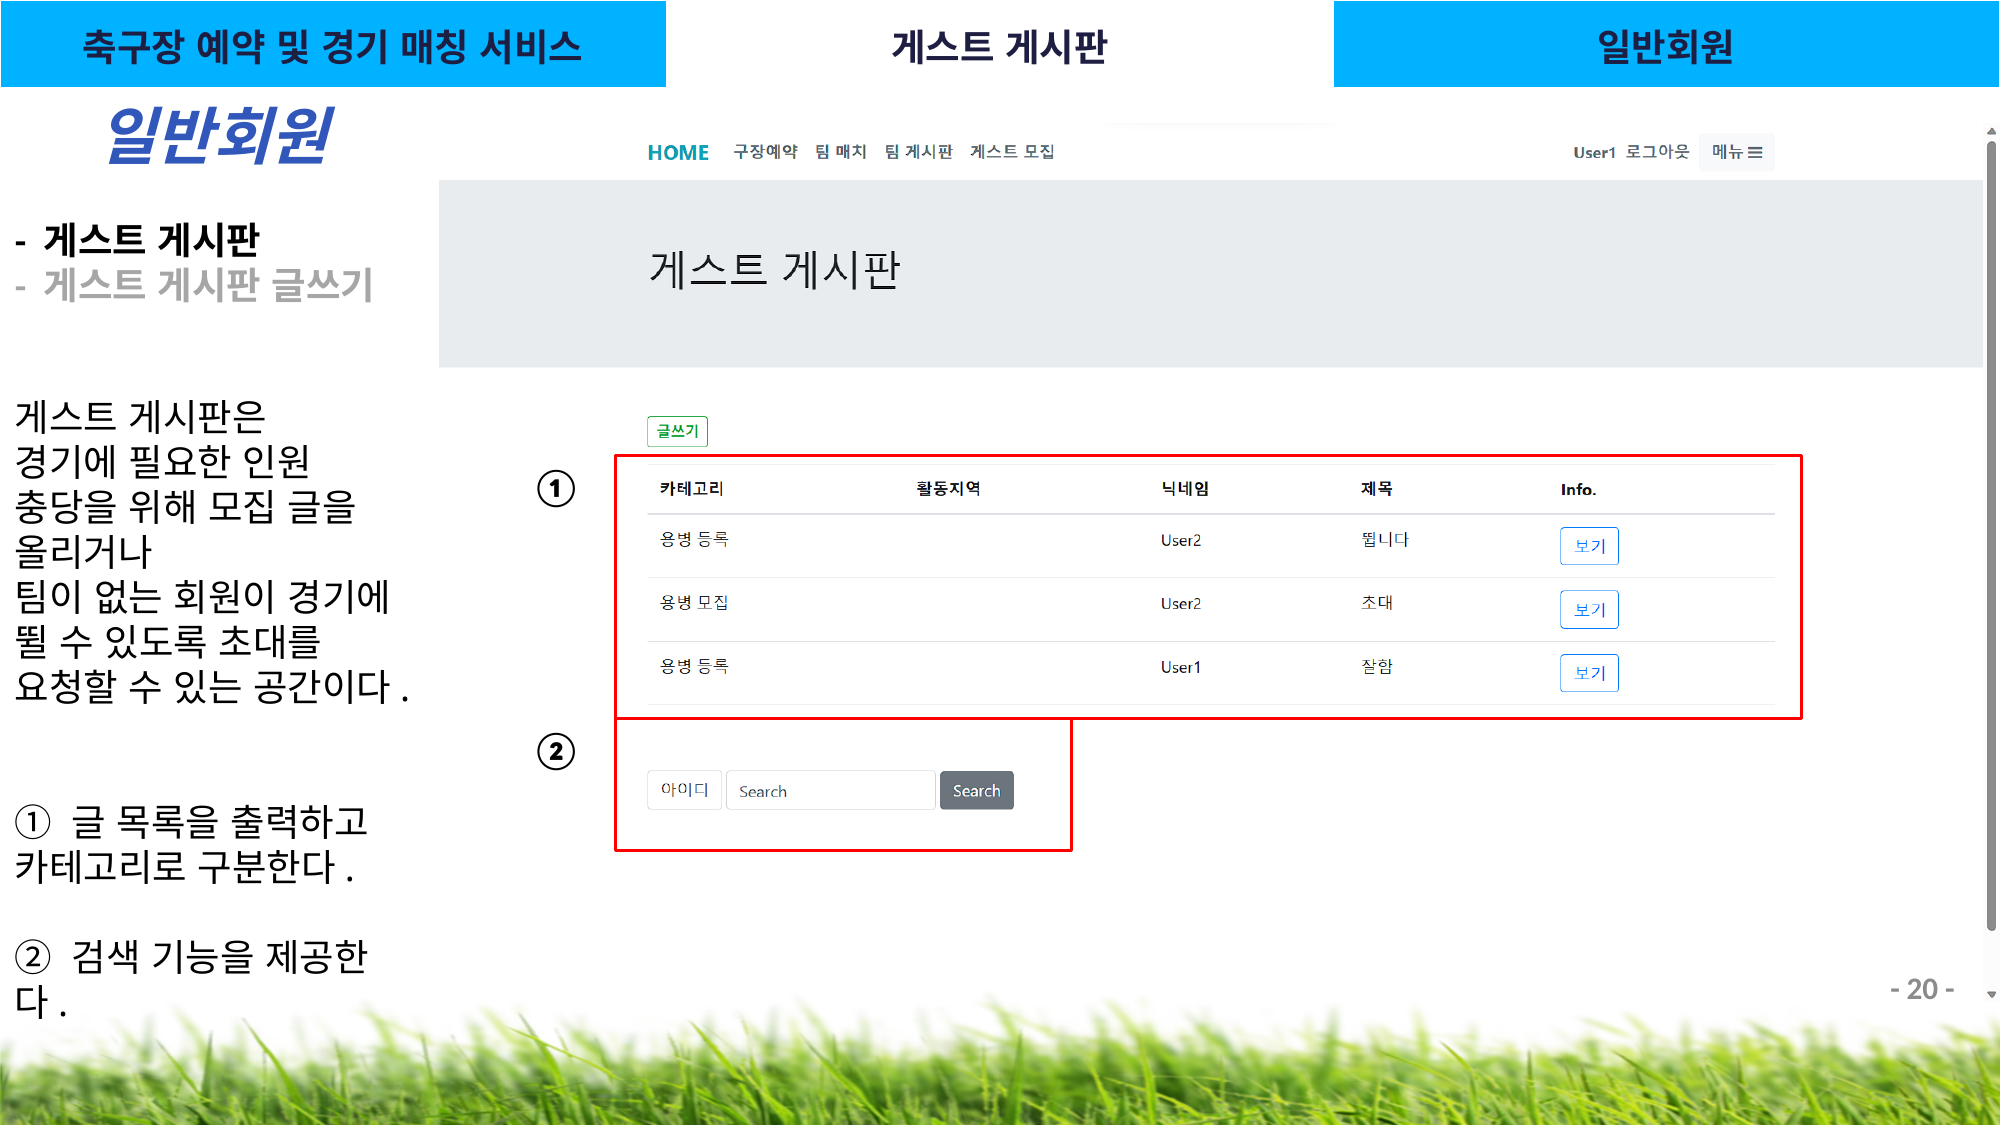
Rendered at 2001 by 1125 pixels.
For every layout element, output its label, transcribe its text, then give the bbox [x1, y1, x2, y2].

table_header 축구장 예약 및 경기 매칭 서비스 [1, 1, 666, 87]
table_header 일반회원 [1334, 1, 1999, 87]
picture [0, 123, 2000, 1125]
table_header 게스트 게시판 [668, 1, 1332, 87]
text_box 일반회원 - 게스트 게시판 - 게스트 게시판 글쓰기 게스트 게시판은 경기에 필요한 인원 충당을 위해 모집 글을 올리거나 팀이 없는 회원이 경기에 뛸 수 있도록 초대를 요청할 수 있는 공간이다. ① 글 목록을 출력하고 카테고리로 구분한다. ② 검색 기능을 제공한다. [0, 89, 427, 986]
